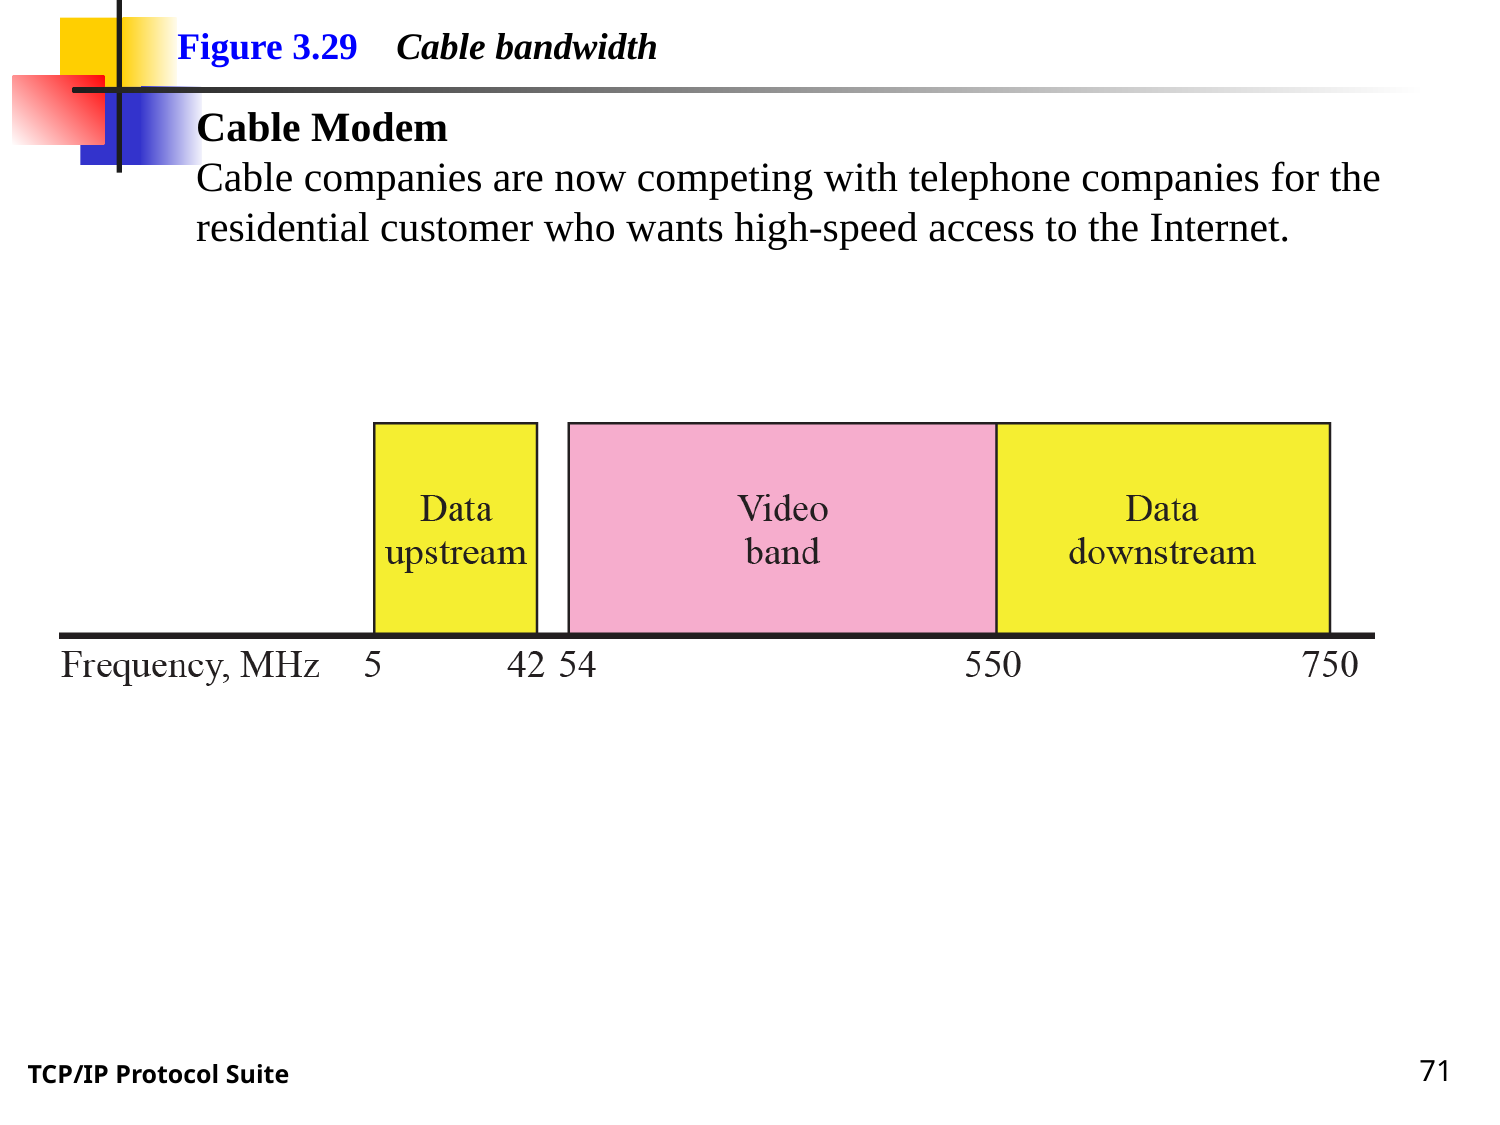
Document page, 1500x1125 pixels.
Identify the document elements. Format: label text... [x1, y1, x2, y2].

text_box [80, 93, 116, 165]
text_box [141, 93, 181, 165]
slide_number 71 [1155, 1024, 1468, 1100]
text_box Figure 3.29 Cable bandwidth [162, 14, 1100, 75]
text_box [116, 93, 122, 173]
text_box [122, 93, 141, 165]
text_box [72, 87, 1423, 93]
picture [59, 422, 1375, 688]
text_box [12, 75, 105, 145]
text_box [60, 17, 116, 86]
text_box [122, 17, 177, 86]
text_box [116, 0, 122, 87]
text_box Cable Modem Cable companies are now competing with telephone companies for the residential customer who wants high-speed access to the Internet. [181, 92, 1474, 258]
footer TCP/IP Protocol Suite [12, 1025, 488, 1100]
